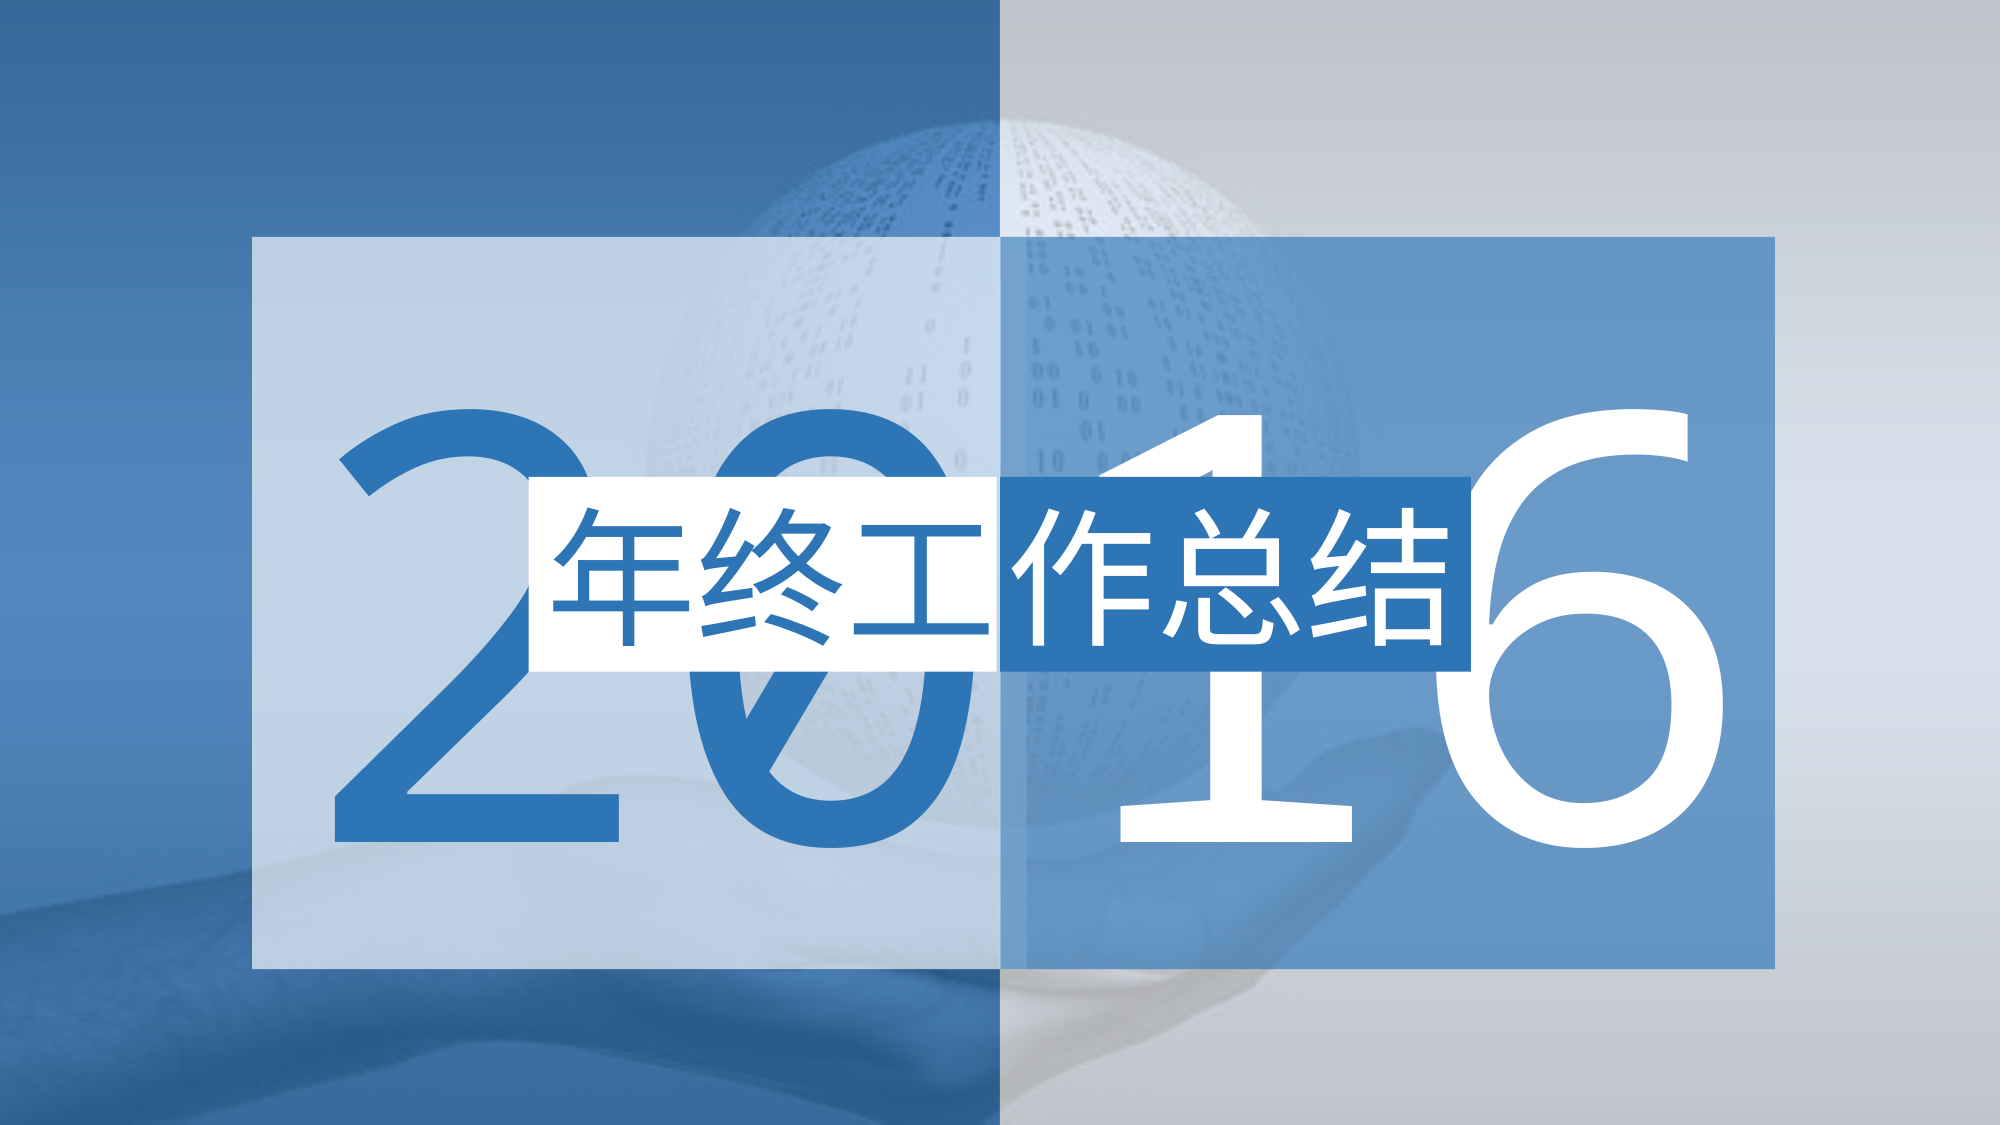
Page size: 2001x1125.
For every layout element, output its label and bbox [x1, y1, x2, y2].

text_box [526, 476, 1474, 649]
text_box [252, 236, 1775, 977]
